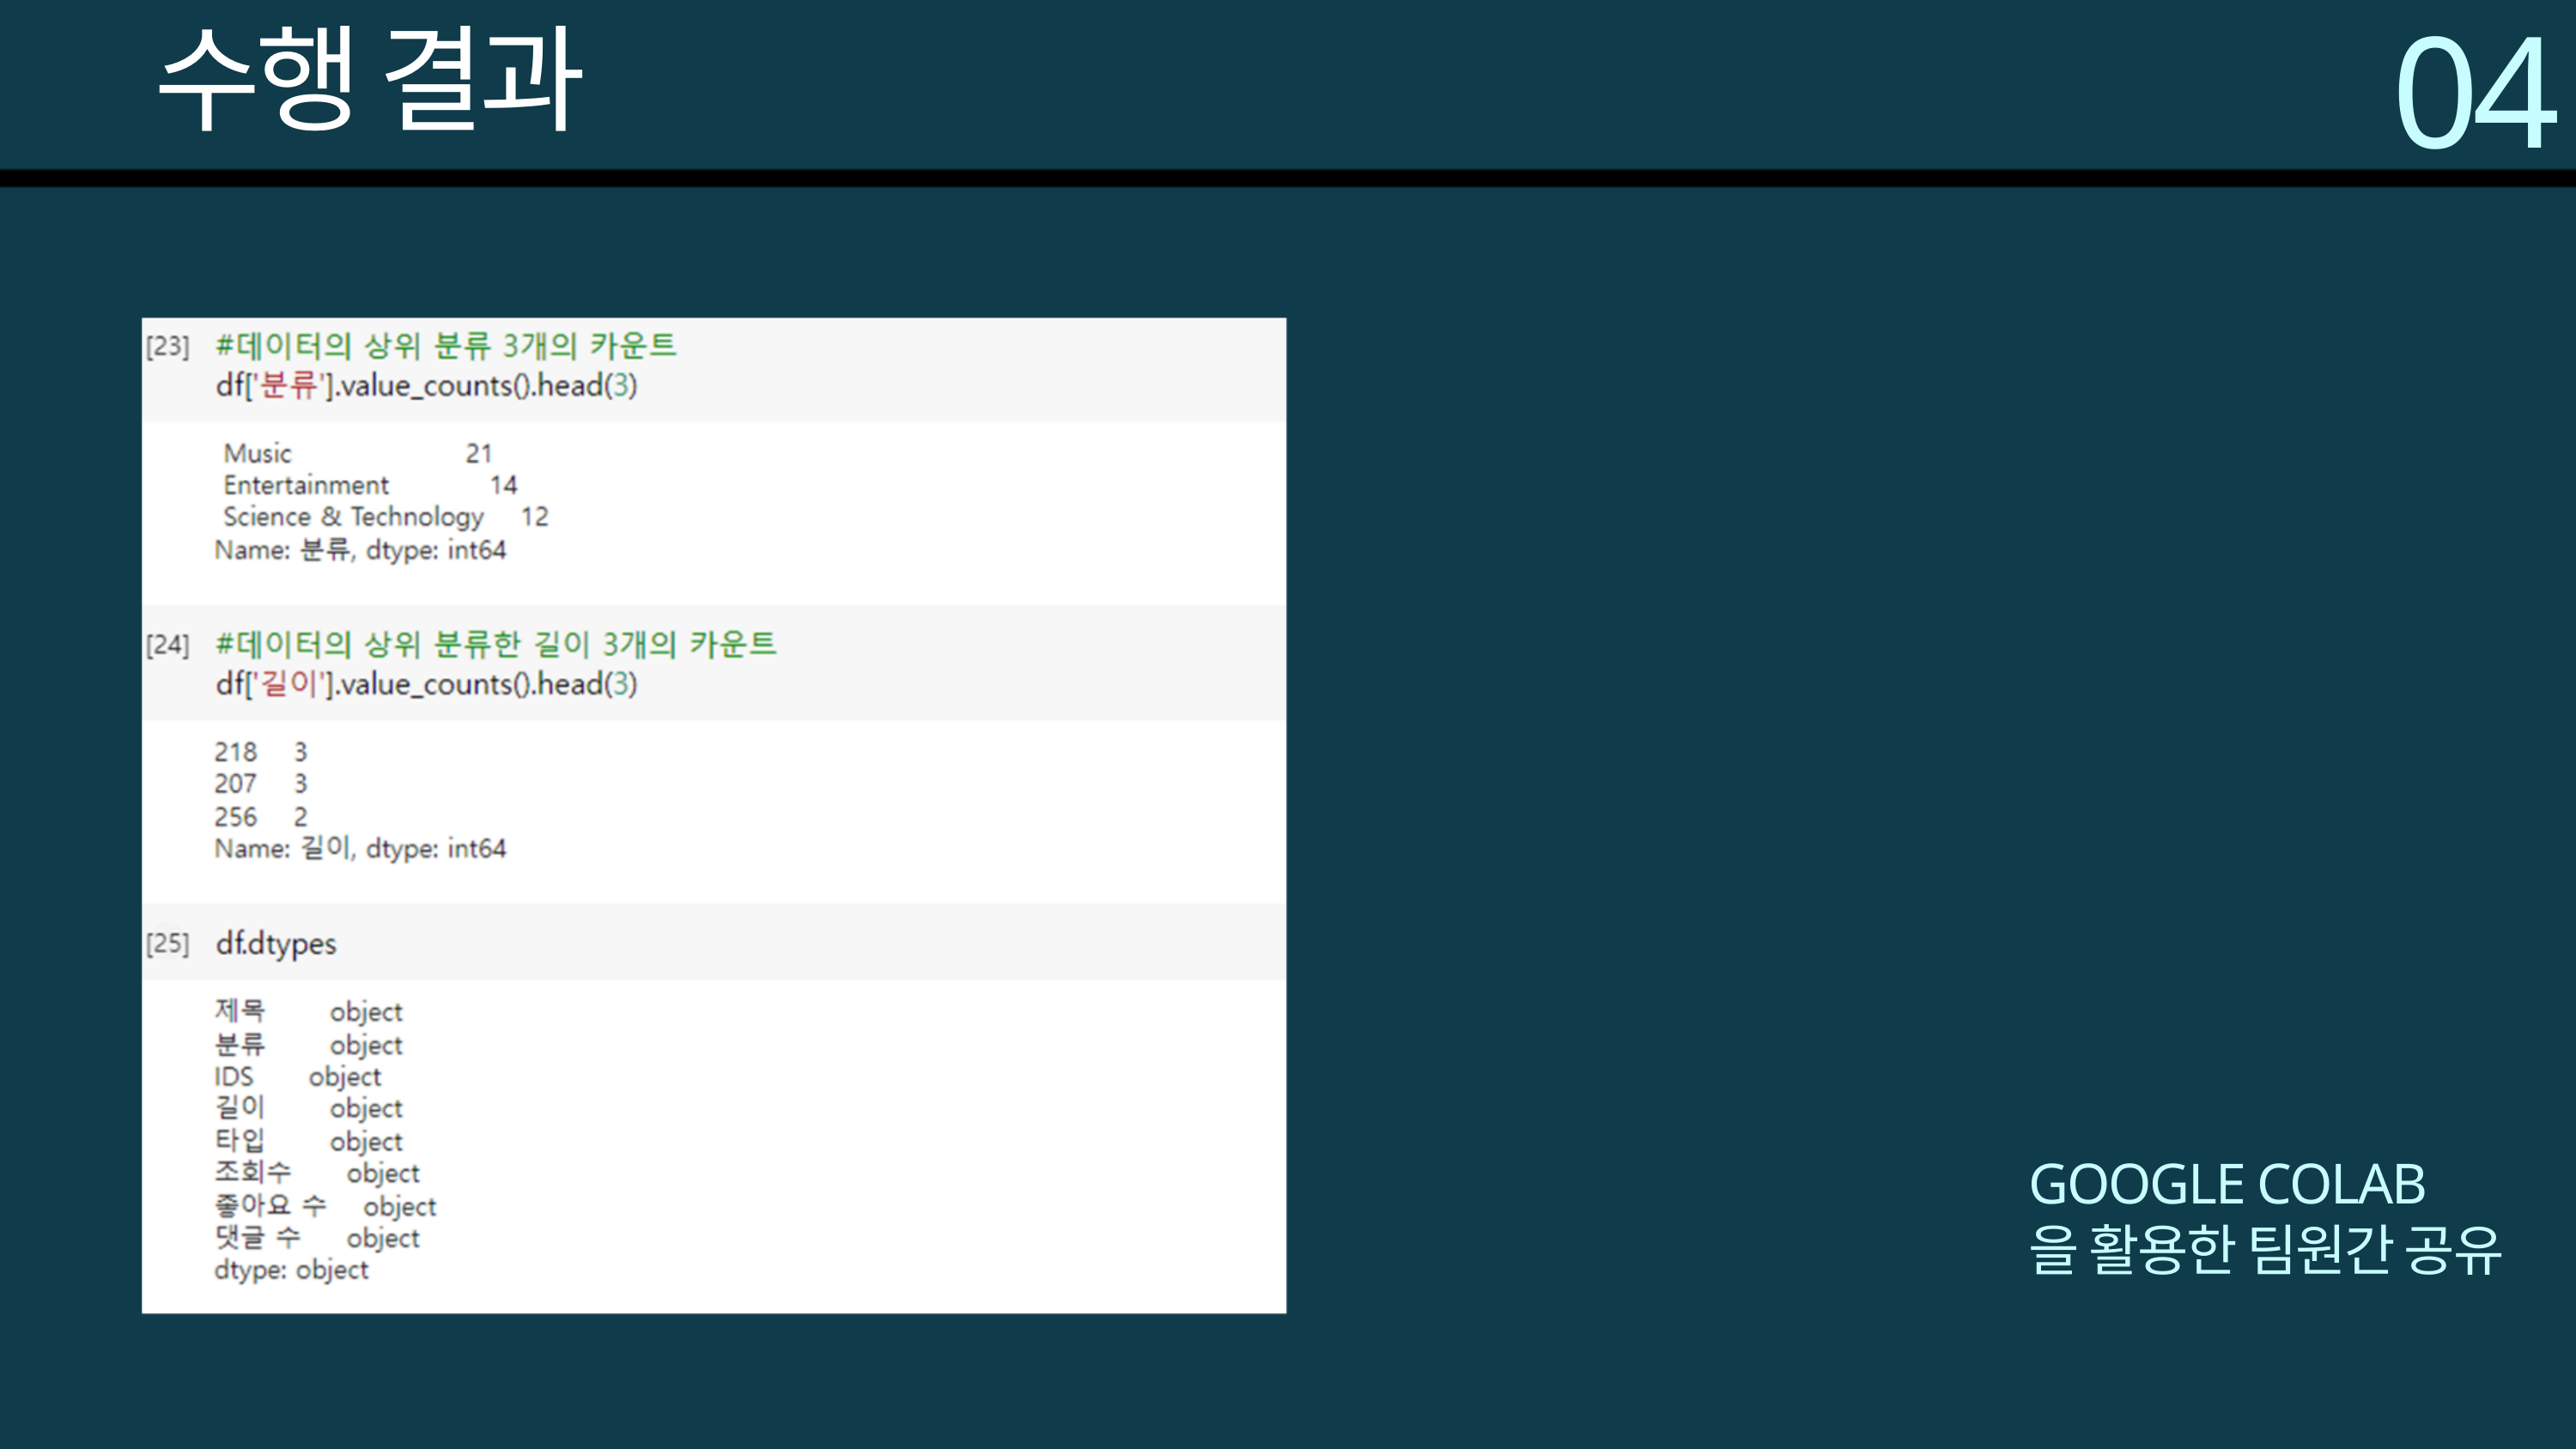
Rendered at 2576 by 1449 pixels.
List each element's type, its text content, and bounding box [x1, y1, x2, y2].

text_box 수행 결과 [141, 0, 1386, 142]
text_box GOOGLE COLAB 을 활용한 팀원간 공유 [2015, 1142, 2576, 1288]
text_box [0, 142, 2576, 214]
text_box 04 [2379, 0, 2576, 142]
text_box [141, 317, 1288, 1315]
